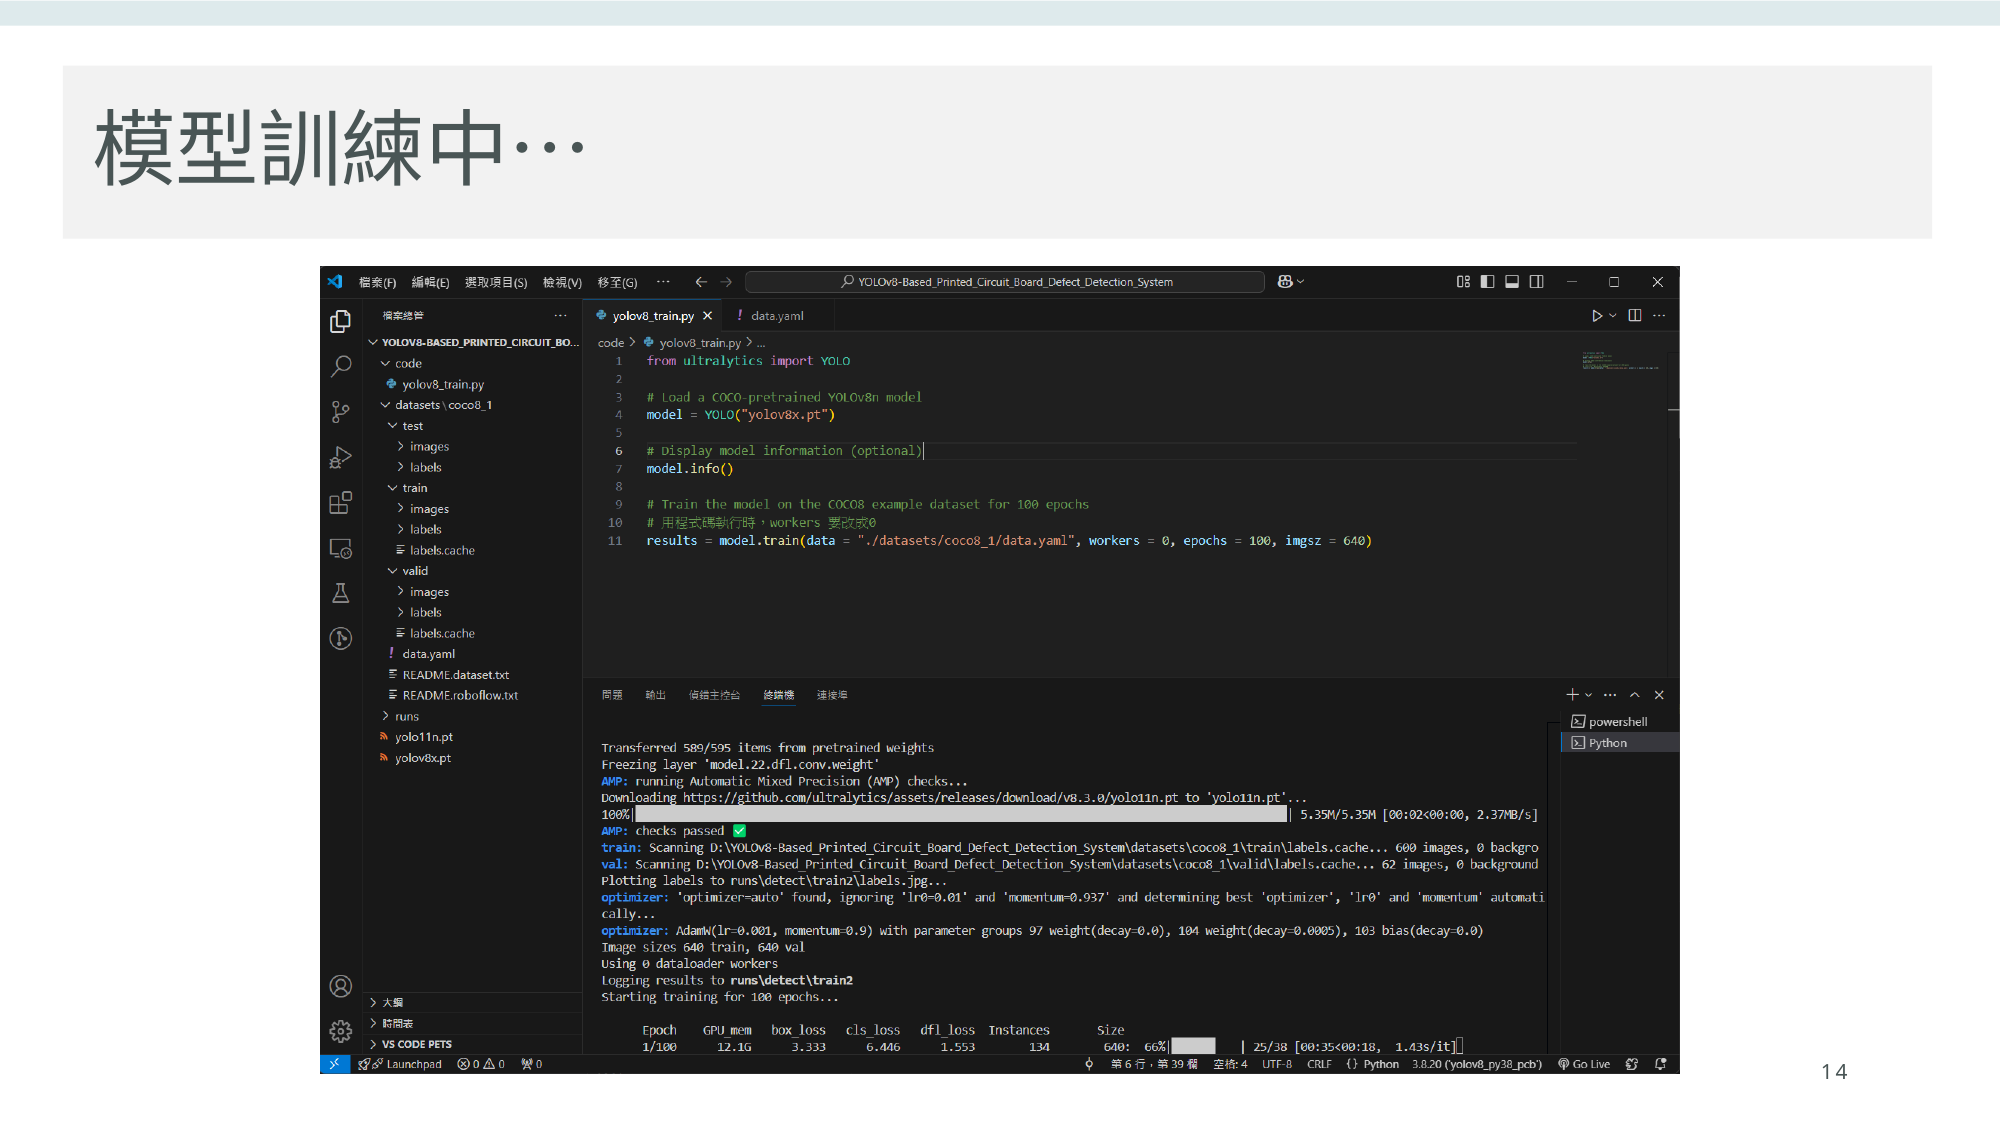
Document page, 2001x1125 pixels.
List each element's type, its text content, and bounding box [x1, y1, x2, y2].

picture [319, 266, 1680, 1074]
text_box 模型訓練中… [62, 65, 1933, 239]
slide_number 14 [1412, 1042, 1863, 1103]
